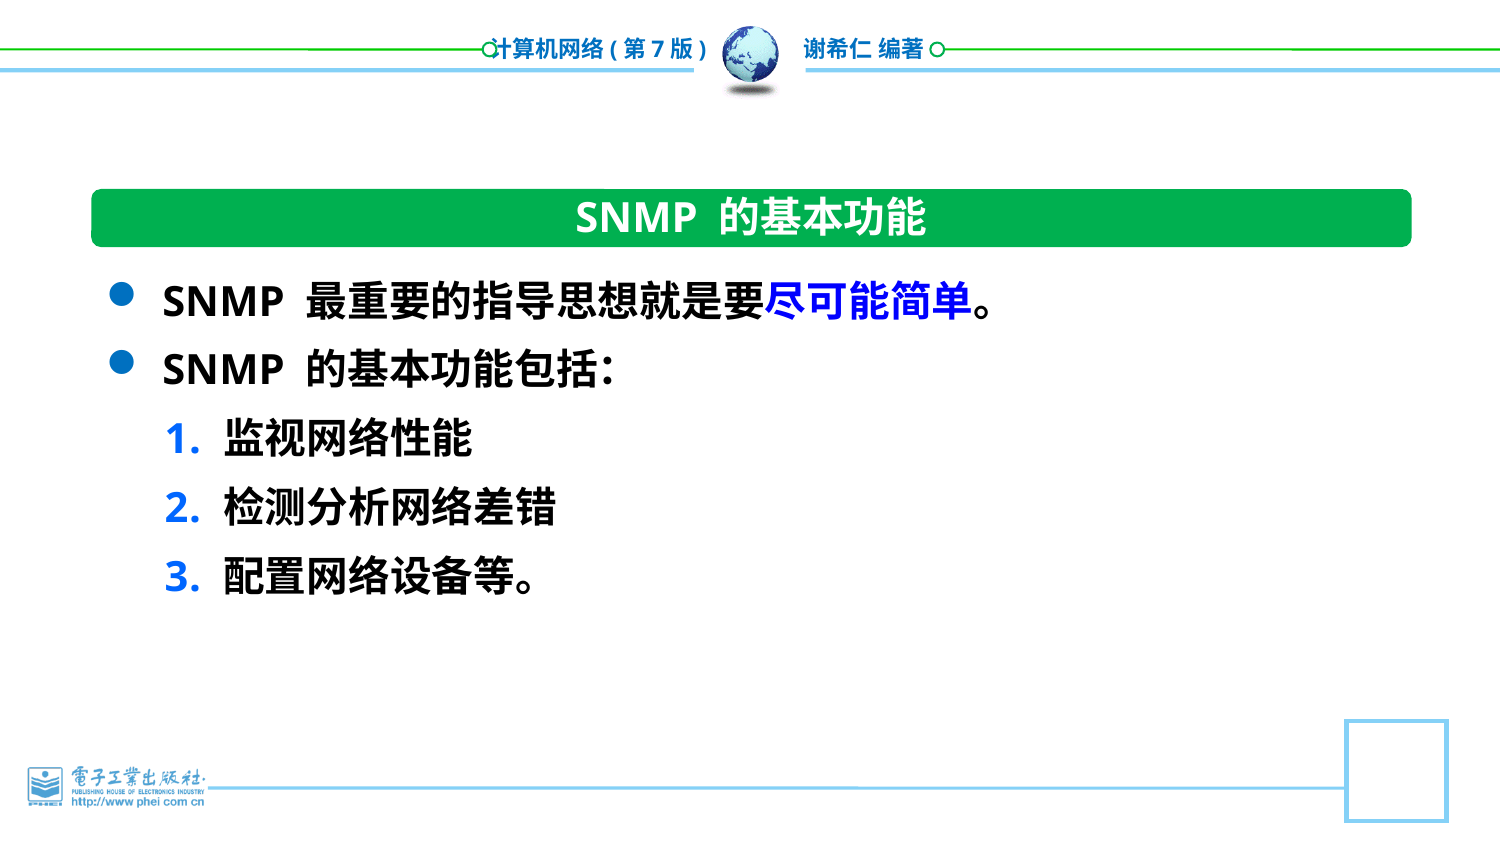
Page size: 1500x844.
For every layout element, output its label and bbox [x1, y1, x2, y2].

picture [720, 24, 780, 100]
text_box [91, 183, 1412, 607]
picture [23, 764, 208, 809]
